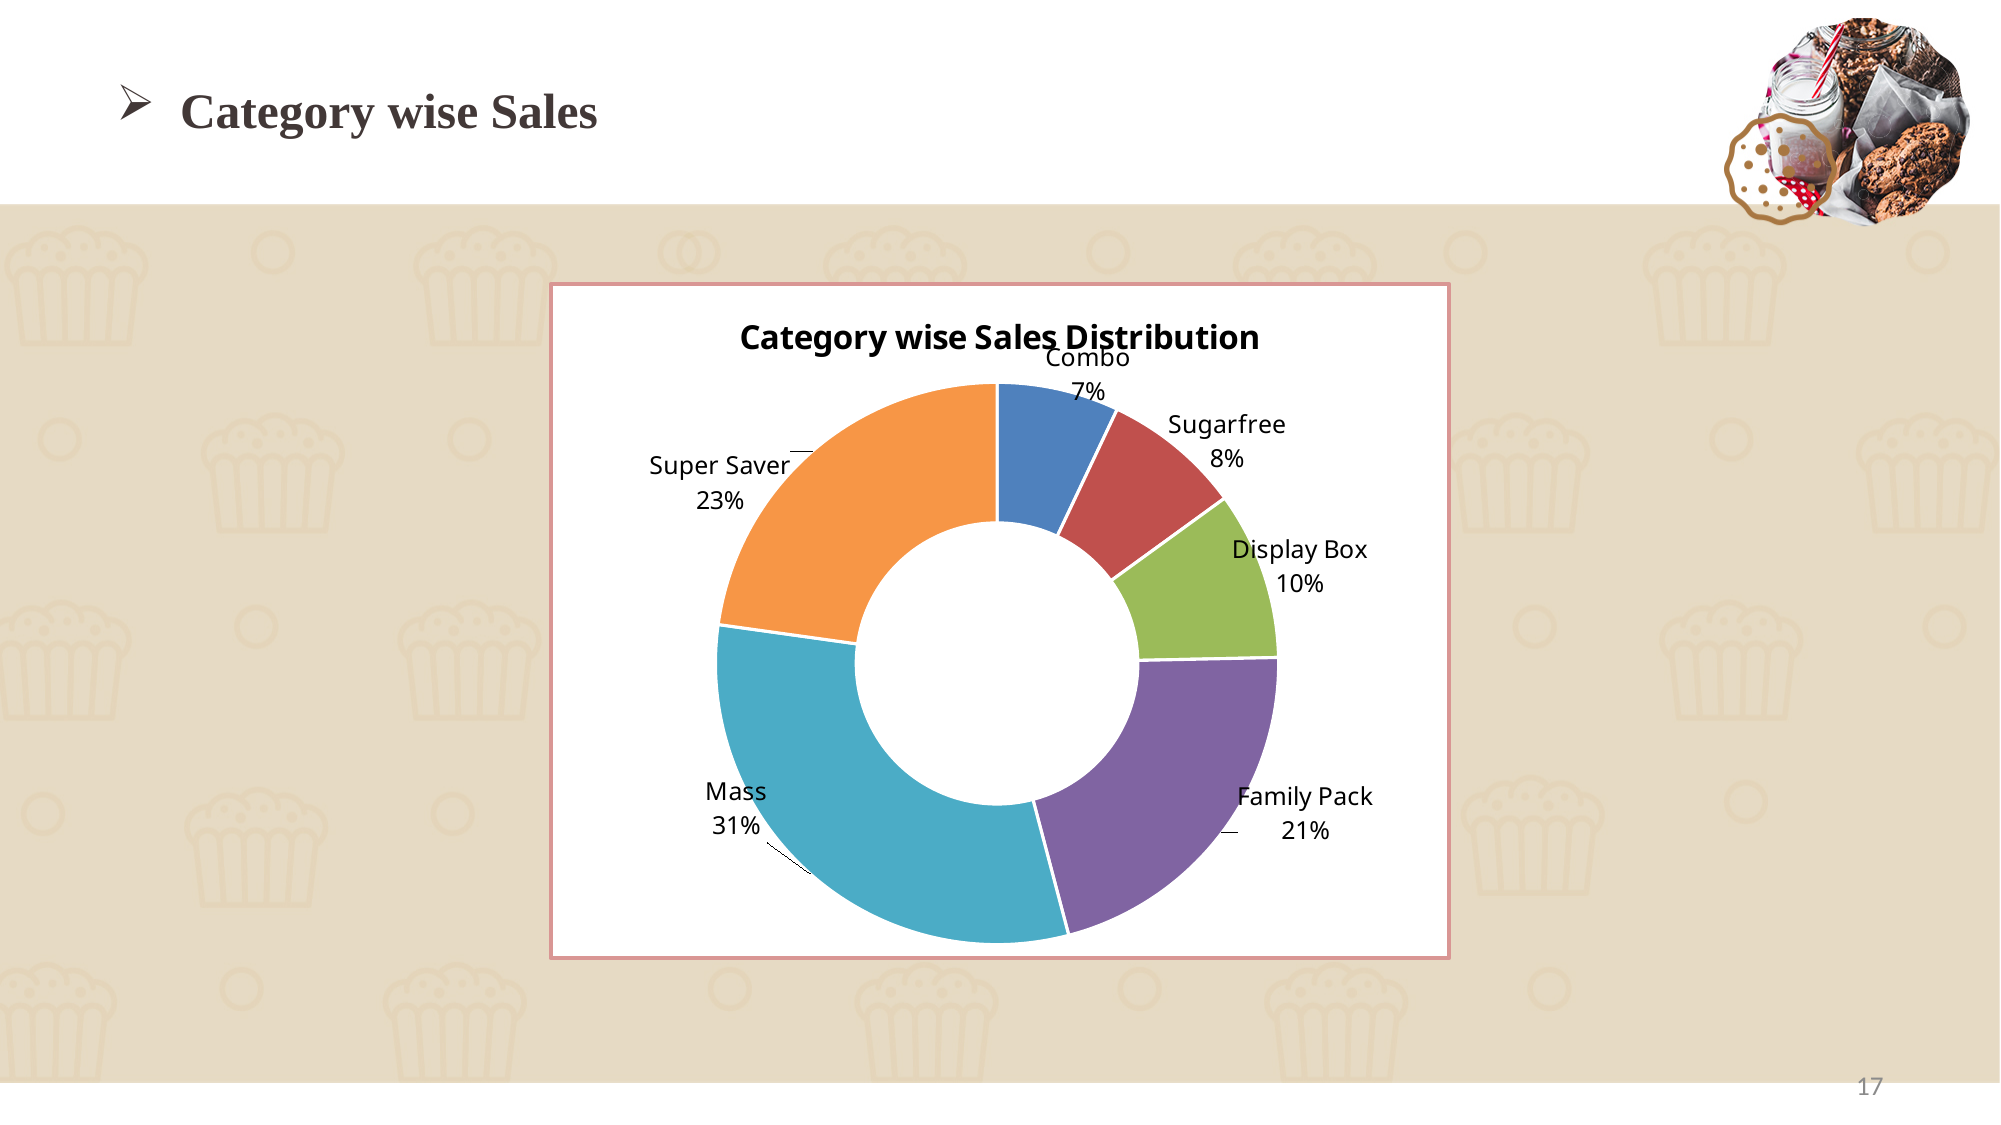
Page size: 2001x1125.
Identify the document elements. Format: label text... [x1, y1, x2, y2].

chart [548, 281, 1452, 961]
slide_number 17 [1433, 1066, 1900, 1103]
title Category wise Sales [99, 69, 620, 147]
picture [0, 0, 2000, 1120]
